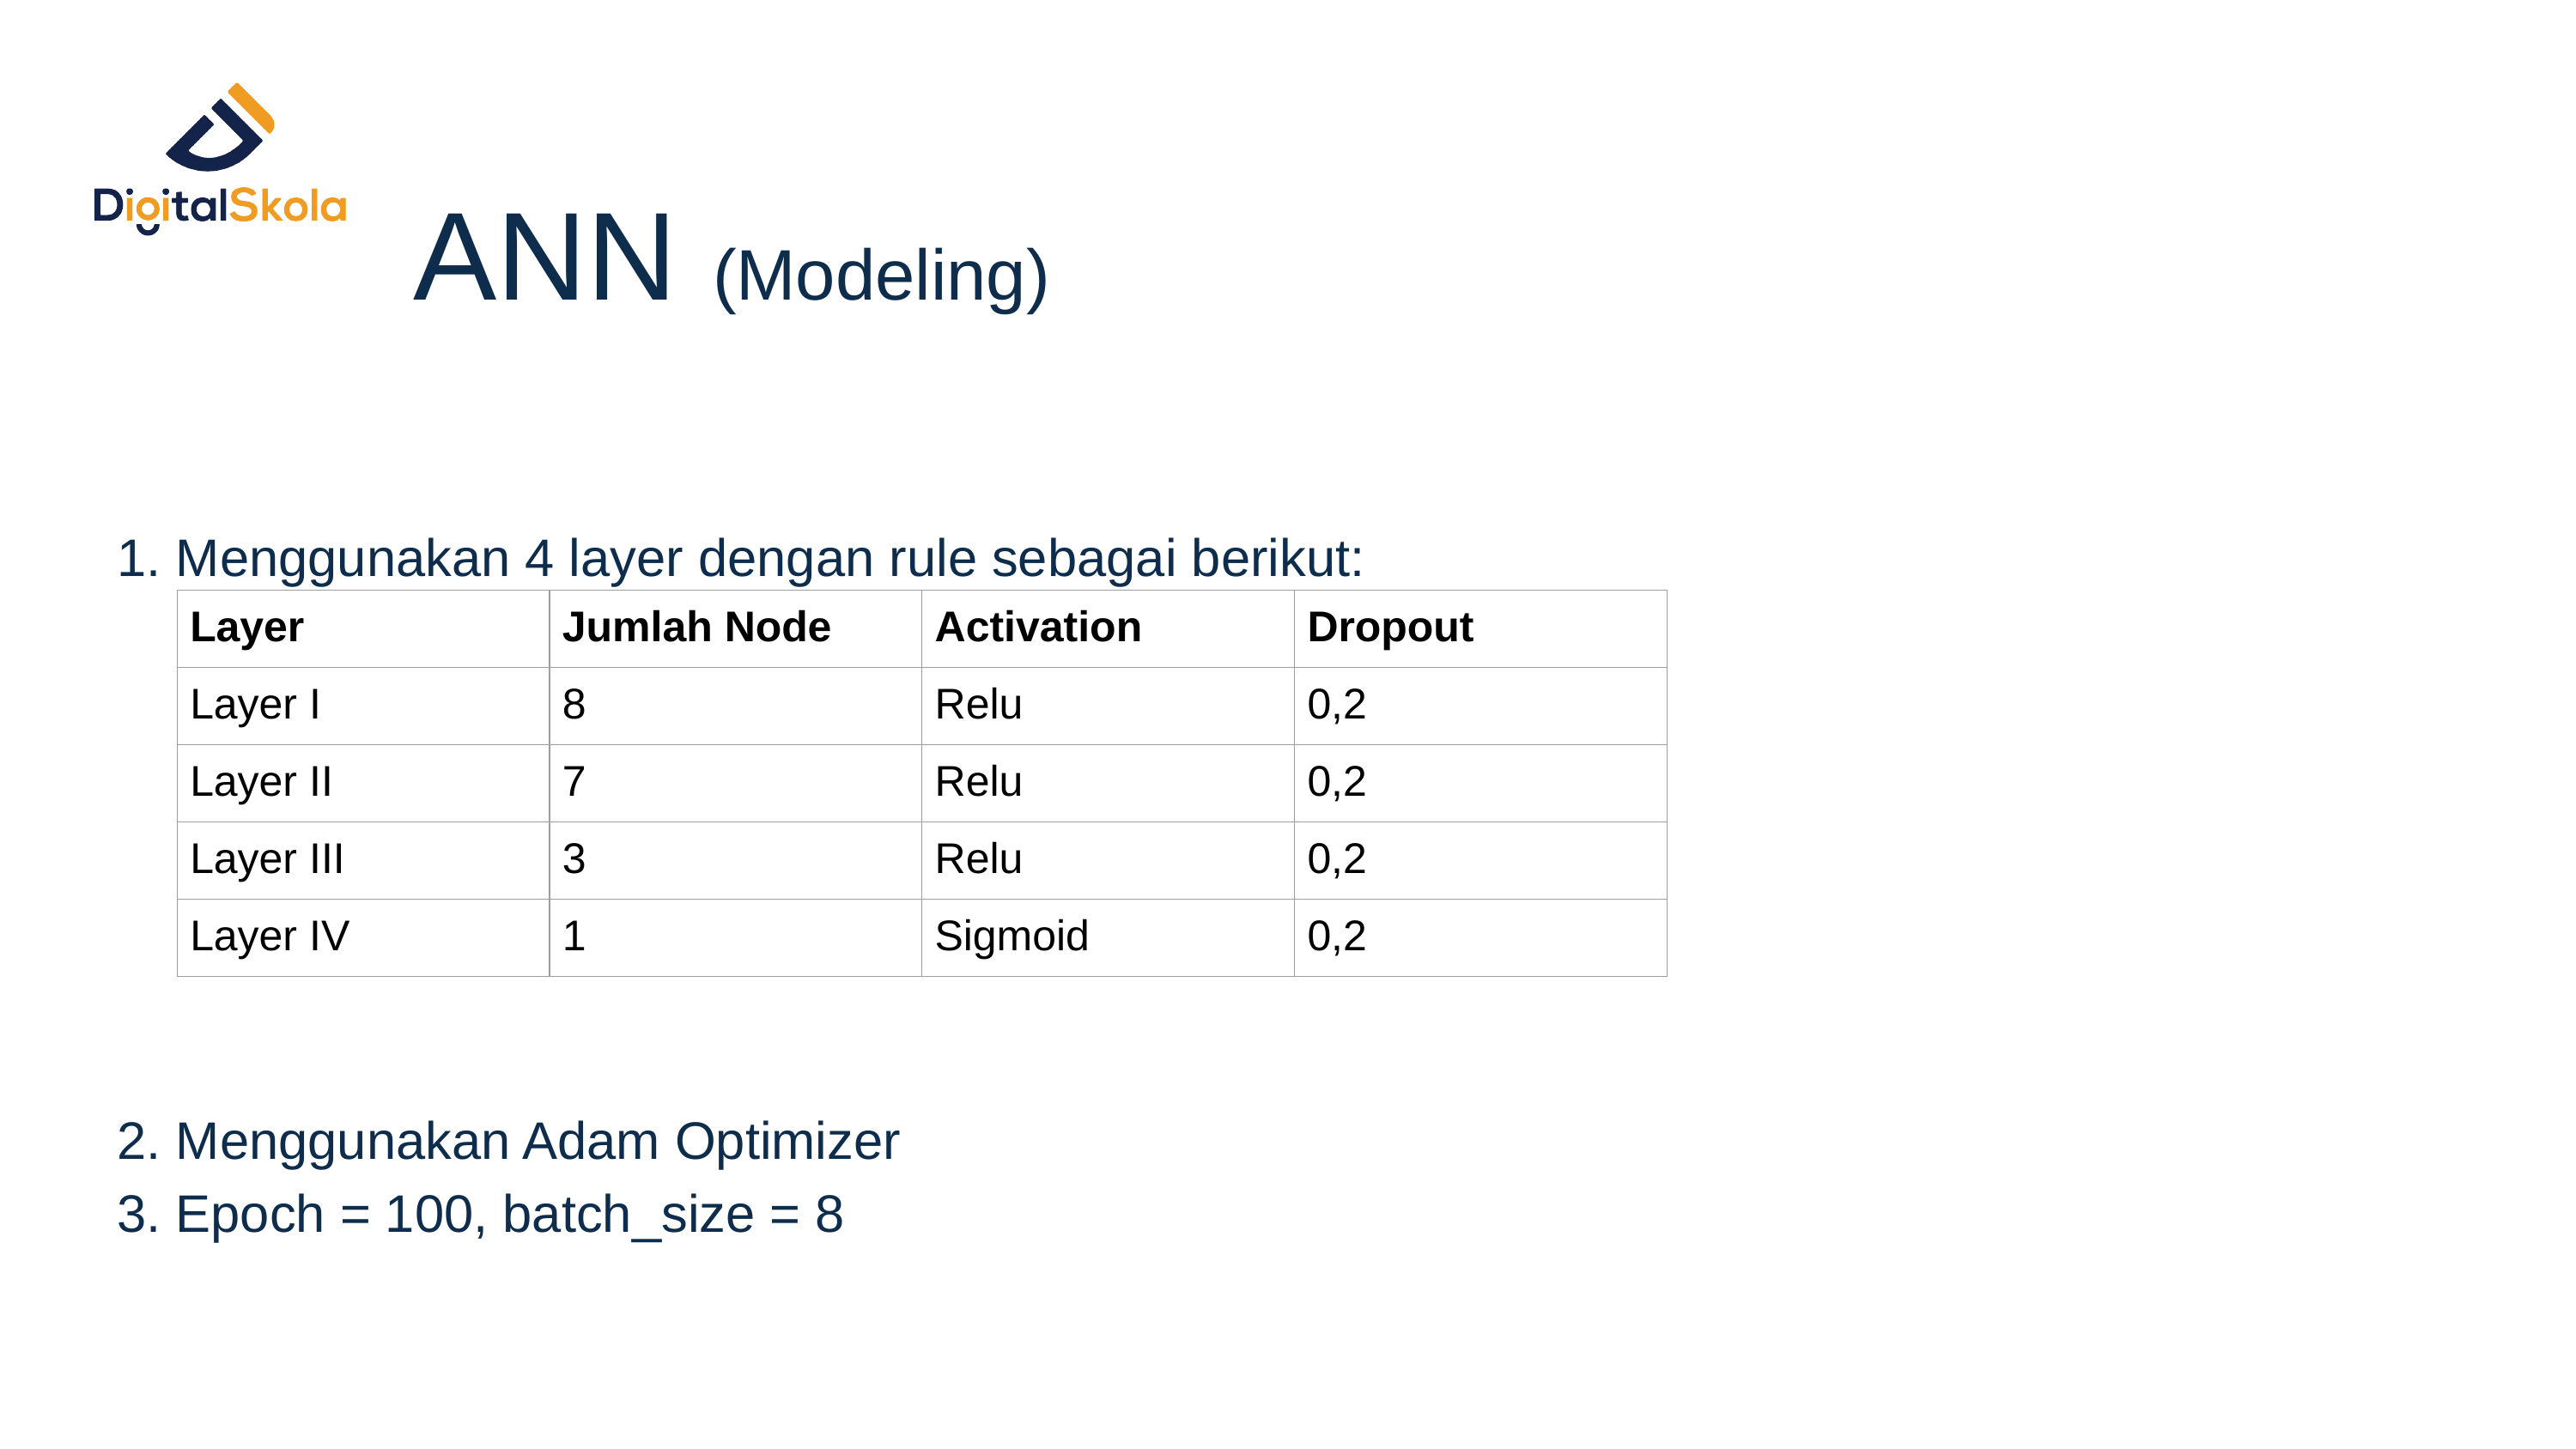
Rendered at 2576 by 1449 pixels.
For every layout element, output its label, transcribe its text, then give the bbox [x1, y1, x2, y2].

table_cell Relu [922, 745, 1294, 822]
table_cell Layer III [178, 822, 549, 899]
table_cell Layer II [178, 745, 549, 822]
table_cell 0,2 [1295, 900, 1667, 976]
table_cell Layer IV [178, 900, 549, 976]
picture [48, 27, 392, 282]
table_cell 1 [550, 900, 921, 976]
table_cell Layer I [178, 668, 549, 744]
table_cell Relu [922, 668, 1294, 744]
text_box Menggunakan 4 layer dengan rule sebagai berikut: Menggunakan Adam Optimizer Epoch = 100, batch_size = 8 [111, 514, 2465, 1243]
table_cell Sigmoid [922, 900, 1294, 976]
table_header Jumlah Node [550, 591, 921, 667]
text_box ANN (Modeling) [413, 144, 2399, 325]
table_header Layer [178, 591, 549, 667]
table_cell 7 [550, 745, 921, 822]
table_cell 0,2 [1295, 822, 1667, 899]
table_cell 0,2 [1295, 745, 1667, 822]
table_header Activation [922, 591, 1294, 667]
table_cell Relu [922, 822, 1294, 899]
table_cell 0,2 [1295, 668, 1667, 744]
table_cell 8 [550, 668, 921, 744]
table_cell 3 [550, 822, 921, 899]
table_header Dropout [1295, 591, 1667, 667]
